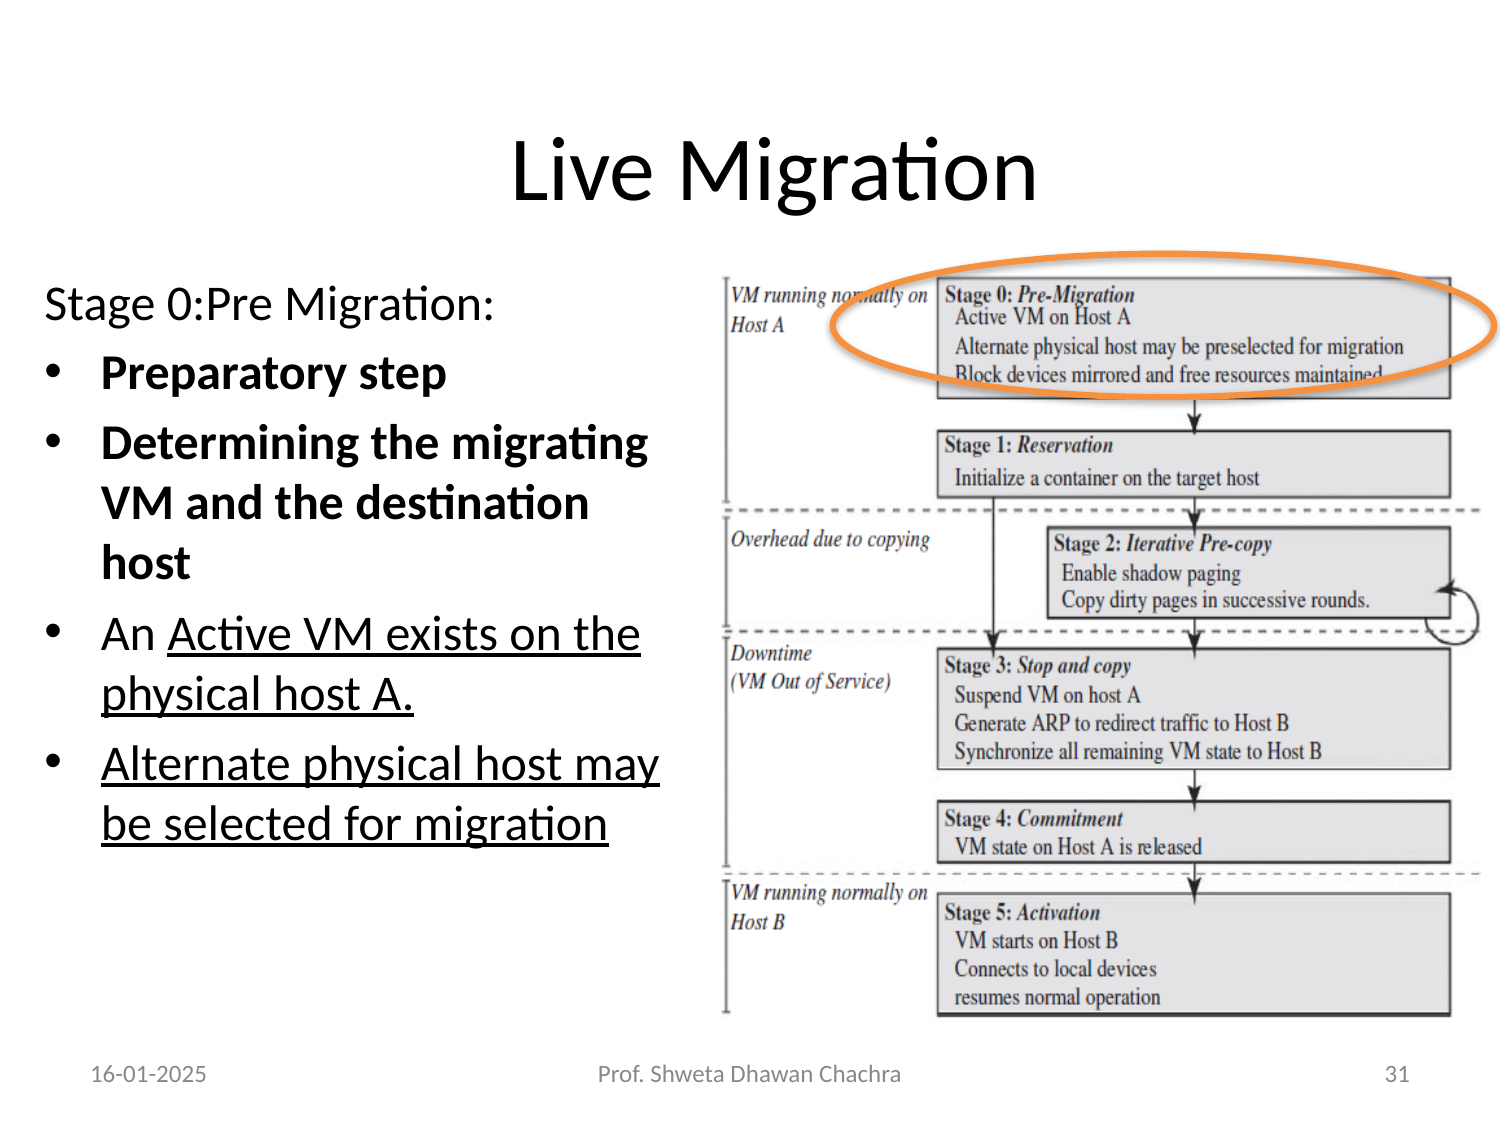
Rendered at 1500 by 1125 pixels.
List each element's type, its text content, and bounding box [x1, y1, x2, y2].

footer Prof. Shweta Dhawan Chachra [512, 1042, 988, 1103]
picture [702, 266, 1500, 1030]
text_box [985, 253, 1342, 265]
list Stage 0:Pre Migration: Preparatory step Determining the migrating VM and the destination host An Active VM exists on the physical host A. Alternate physical host may be selected for migration [29, 262, 705, 1005]
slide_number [75, 1042, 425, 1103]
text_box Live Migration [99, 70, 1450, 258]
slide_number ‹#› [1074, 1042, 1425, 1103]
